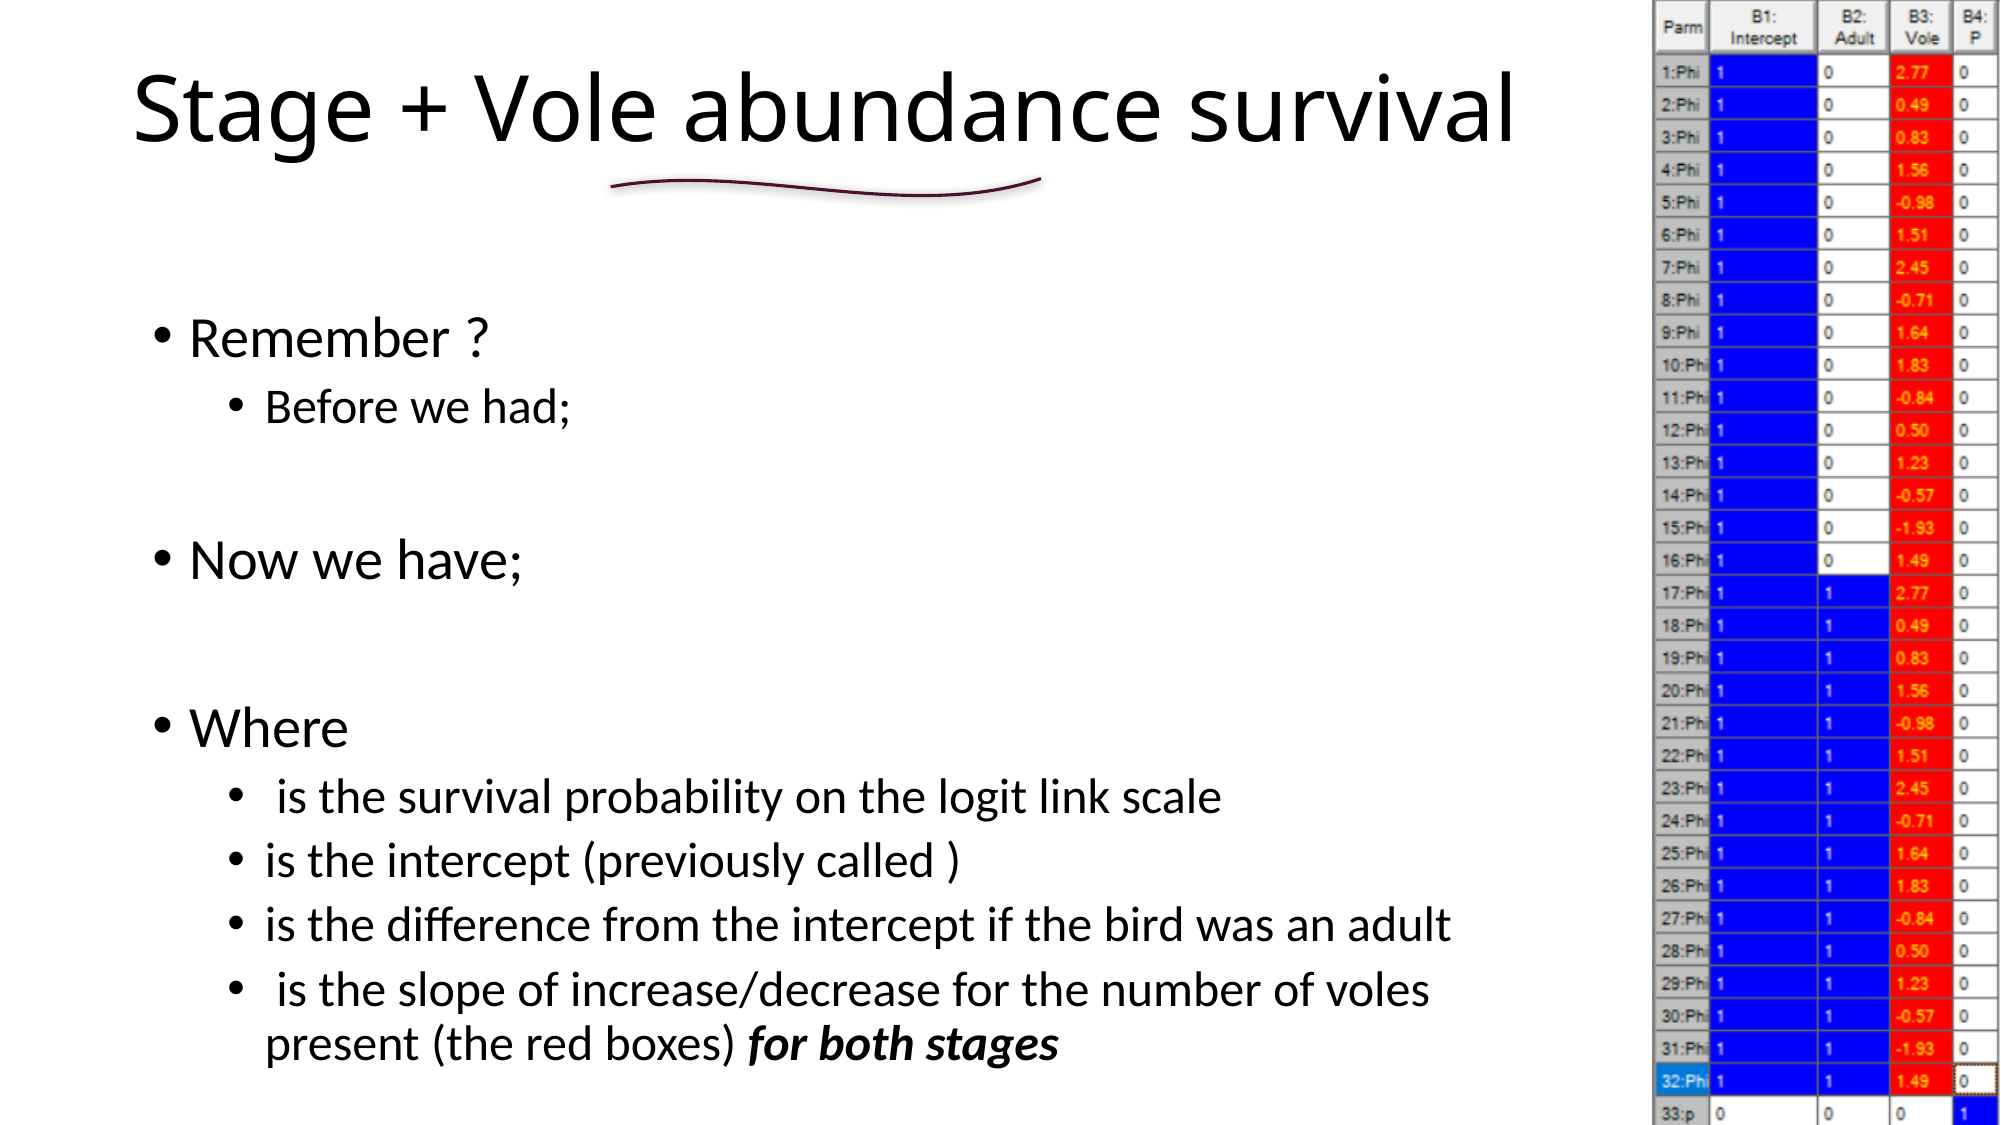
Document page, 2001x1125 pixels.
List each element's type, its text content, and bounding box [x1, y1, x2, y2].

text_box Stage + Vole abundance survival [0, 2, 1651, 221]
text_box [610, 178, 1041, 196]
picture [1651, 0, 2000, 1125]
